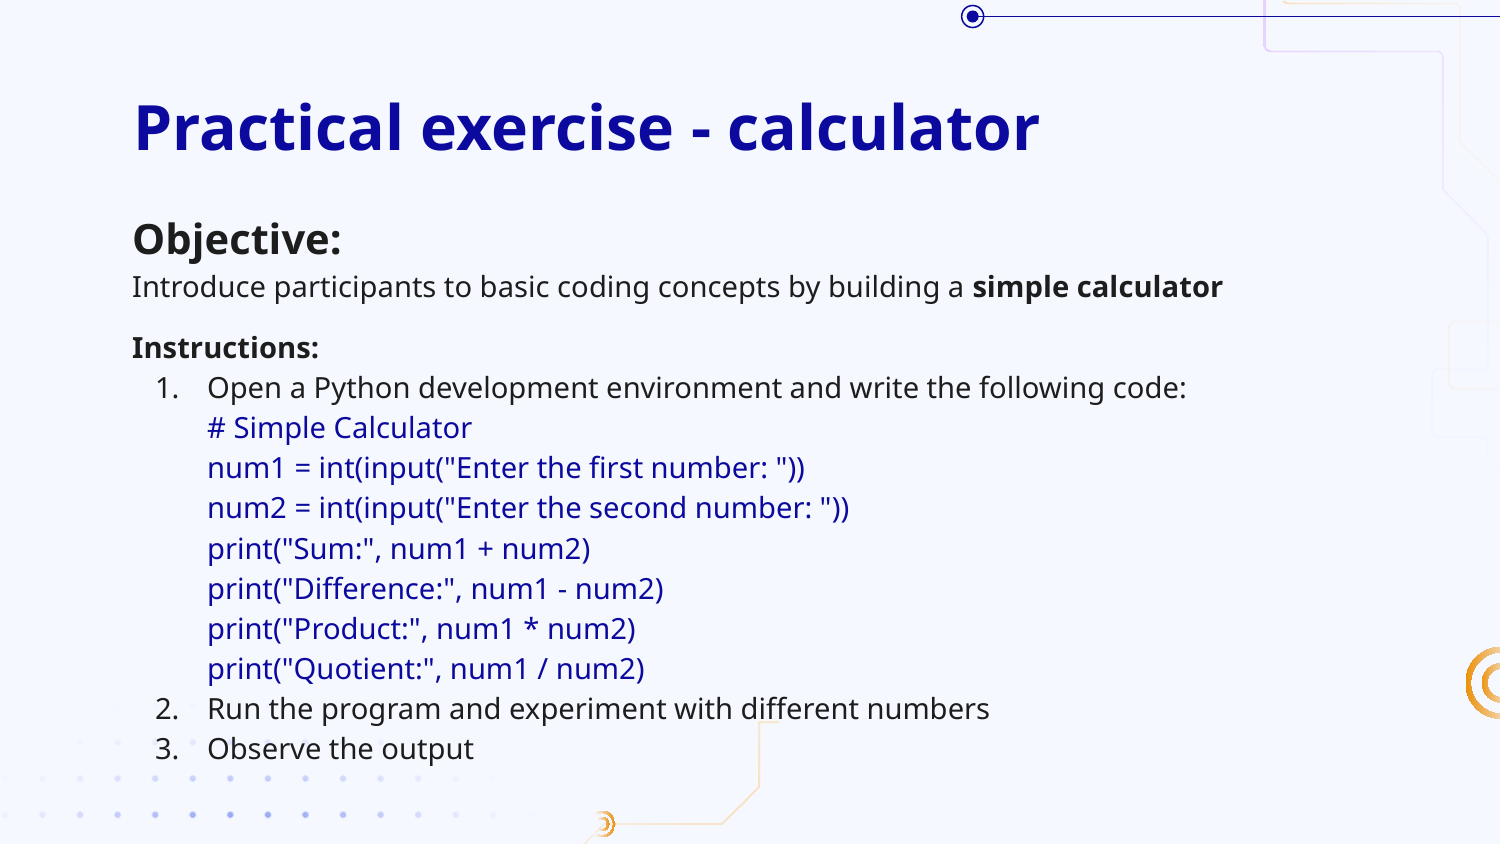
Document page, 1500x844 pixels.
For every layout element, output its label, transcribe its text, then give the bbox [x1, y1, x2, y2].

subtitle Objective: Introduce participants to basic coding concepts by building a simple calculator Instructions: Open a Python development environment and write the following code: # Simple Calculator num1 = int(input("Enter the first number: ")) num2 = int(input("Enter the second number: ")) print("Sum:", num1 + num2) print("Difference:", num1 - num2) print("Product:", num1 * num2) print("Quotient:", num1 / num2) Run the program and experiment with different numbers Observe the output [116, 190, 1382, 758]
title Practical exercise - calculator [118, 72, 1382, 167]
picture [0, 654, 561, 844]
